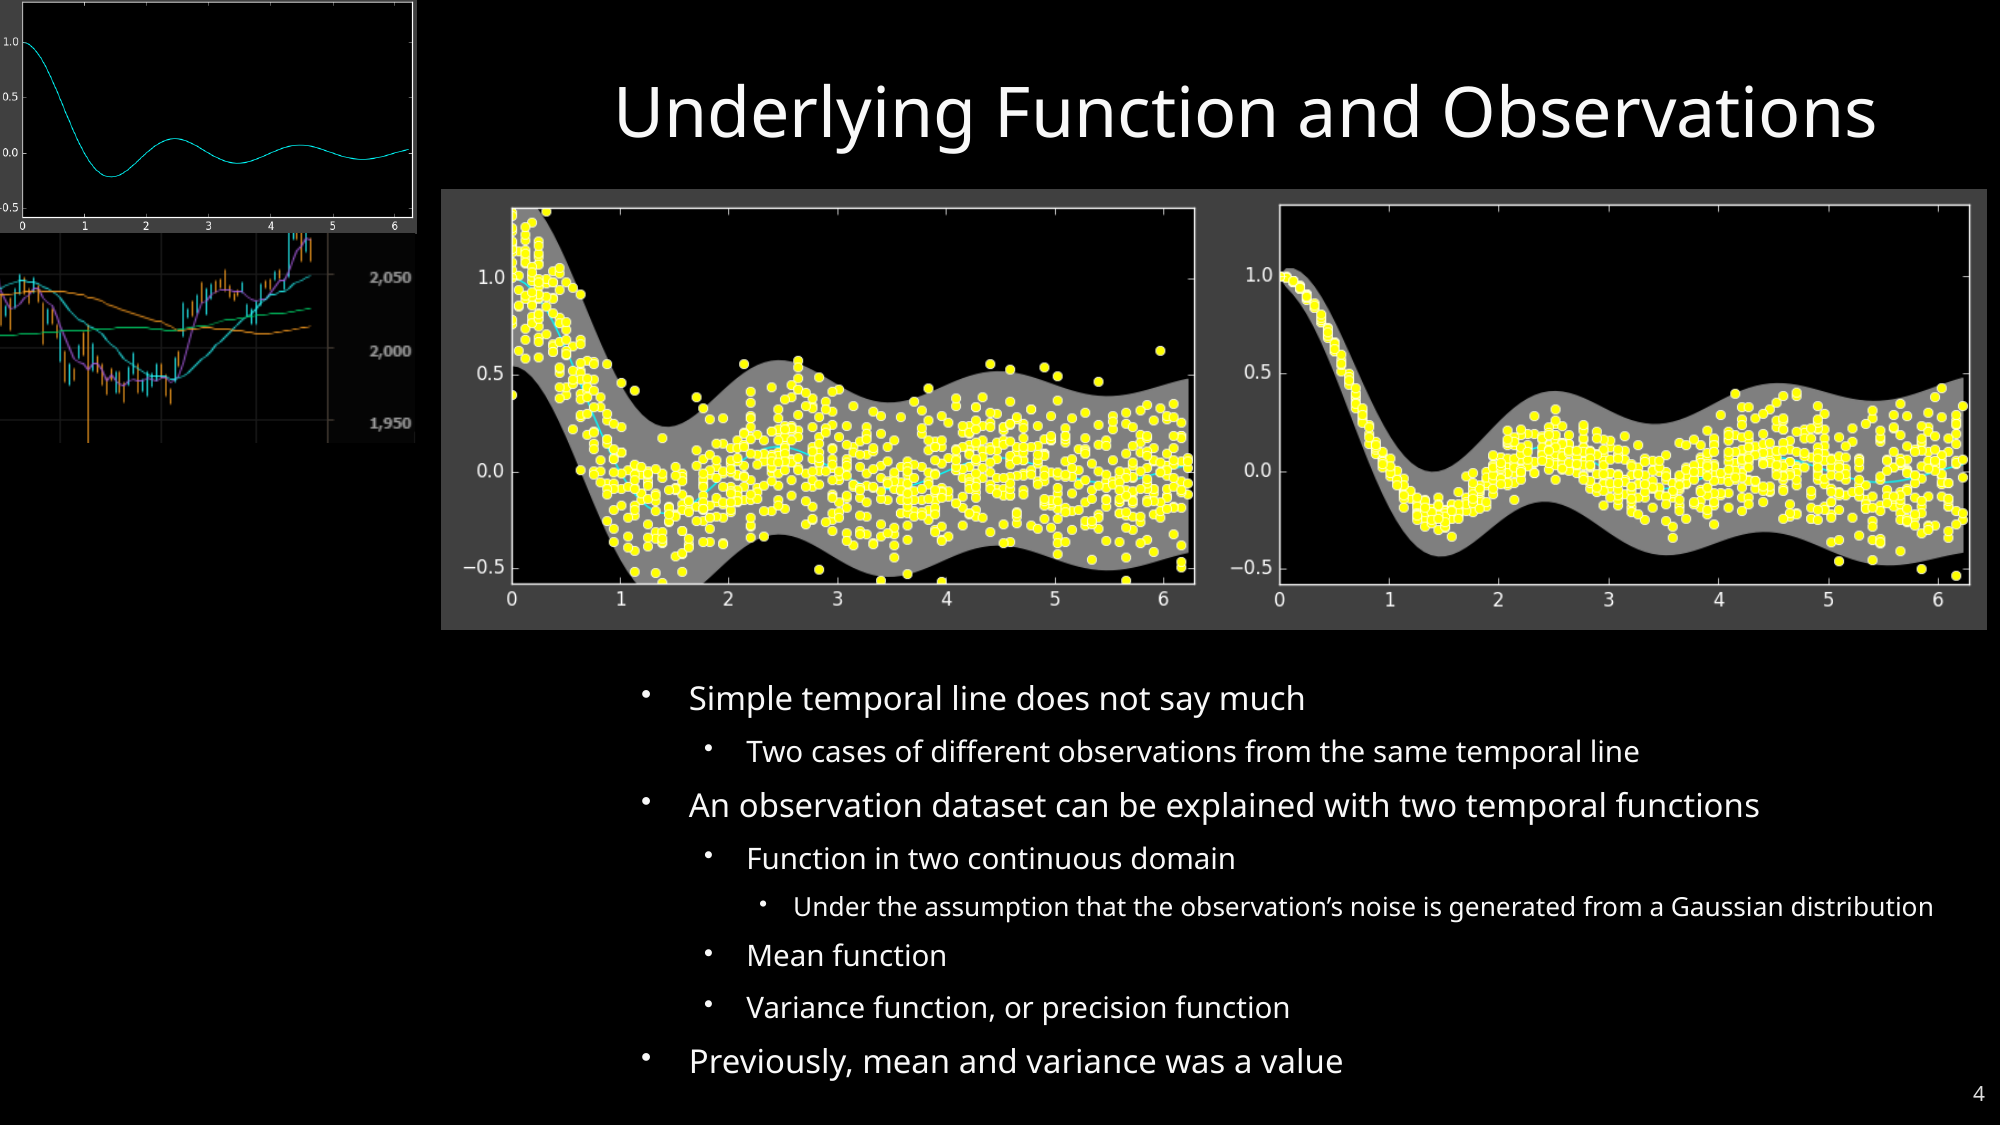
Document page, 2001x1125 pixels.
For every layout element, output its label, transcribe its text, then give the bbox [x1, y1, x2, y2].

picture [0, 0, 418, 443]
picture [441, 188, 1987, 630]
list Simple temporal line does not say much Two cases of different observations from the same temporal line An observation dataset can be explained with two temporal functions Function in two continuous domain Under the assumption that the observation’s noise is generated from a Gaussian distribution Mean function Variance function, or precision function Previously, mean and variance was a value [621, 669, 1973, 1096]
title Underlying Function and Observations [492, 29, 2000, 190]
slide_number 4 [1876, 1065, 2000, 1125]
